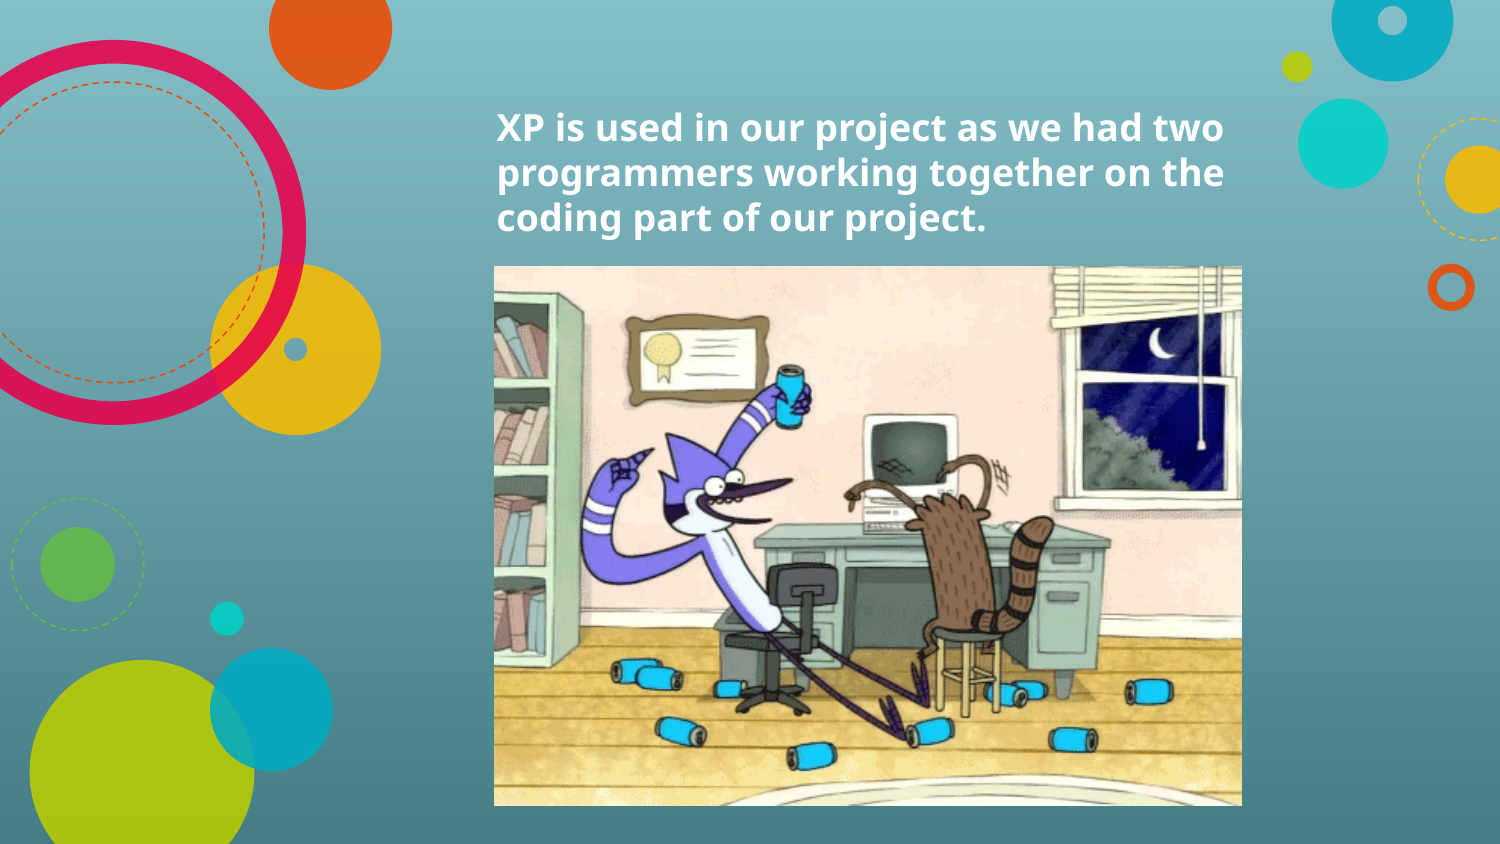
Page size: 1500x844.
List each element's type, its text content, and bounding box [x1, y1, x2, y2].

title XP is used in our project as we had two programmers working together on the coding part of our project. [481, 149, 1347, 255]
picture [494, 265, 1242, 806]
